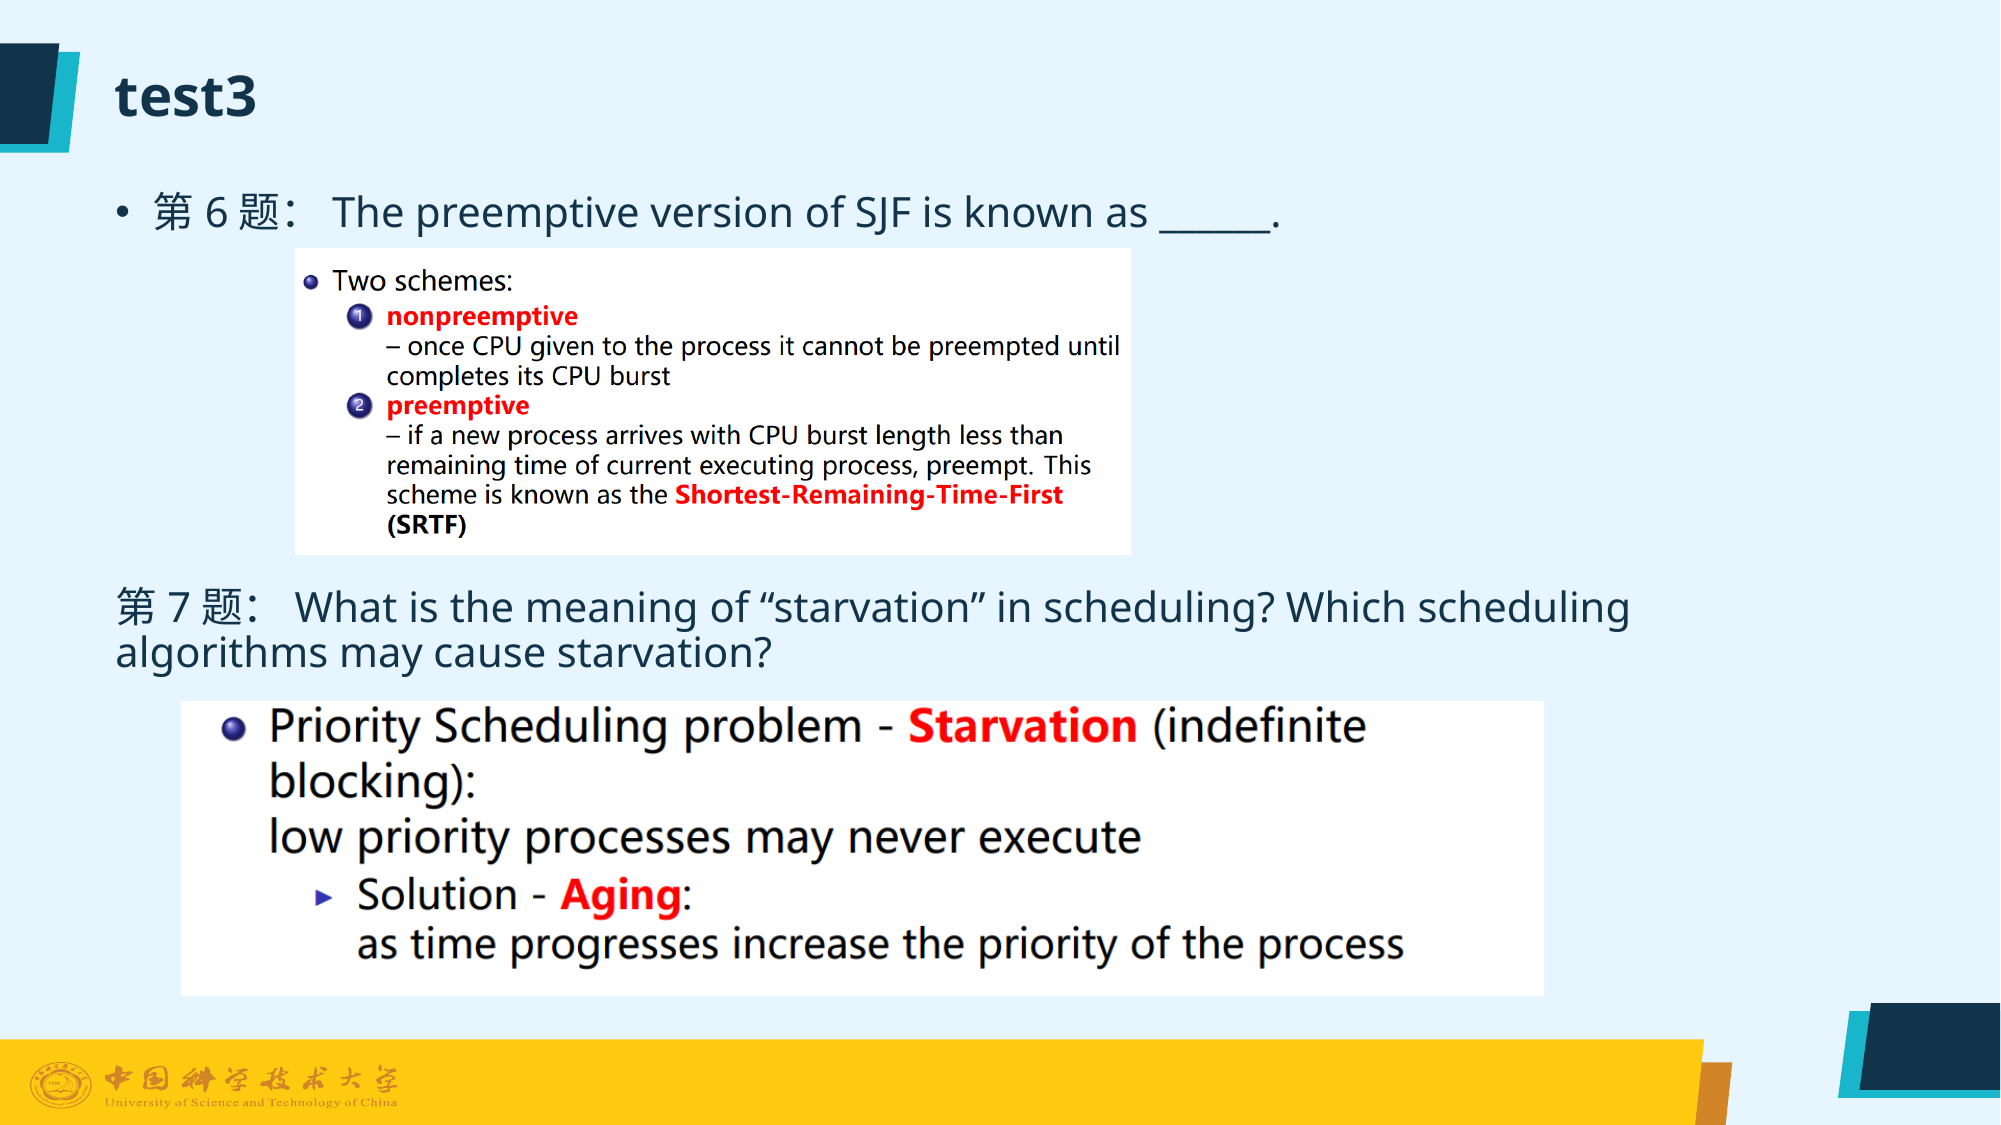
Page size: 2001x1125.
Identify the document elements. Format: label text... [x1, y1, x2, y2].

title test3 [99, 43, 1863, 153]
list 第6题：The preemptive version of SJF is known as ______. 第7题：What is the meaning of “starvation” in scheduling? Which scheduling algorithms may cause starvation? [100, 183, 1863, 955]
picture [181, 701, 1545, 996]
picture [295, 248, 1131, 556]
